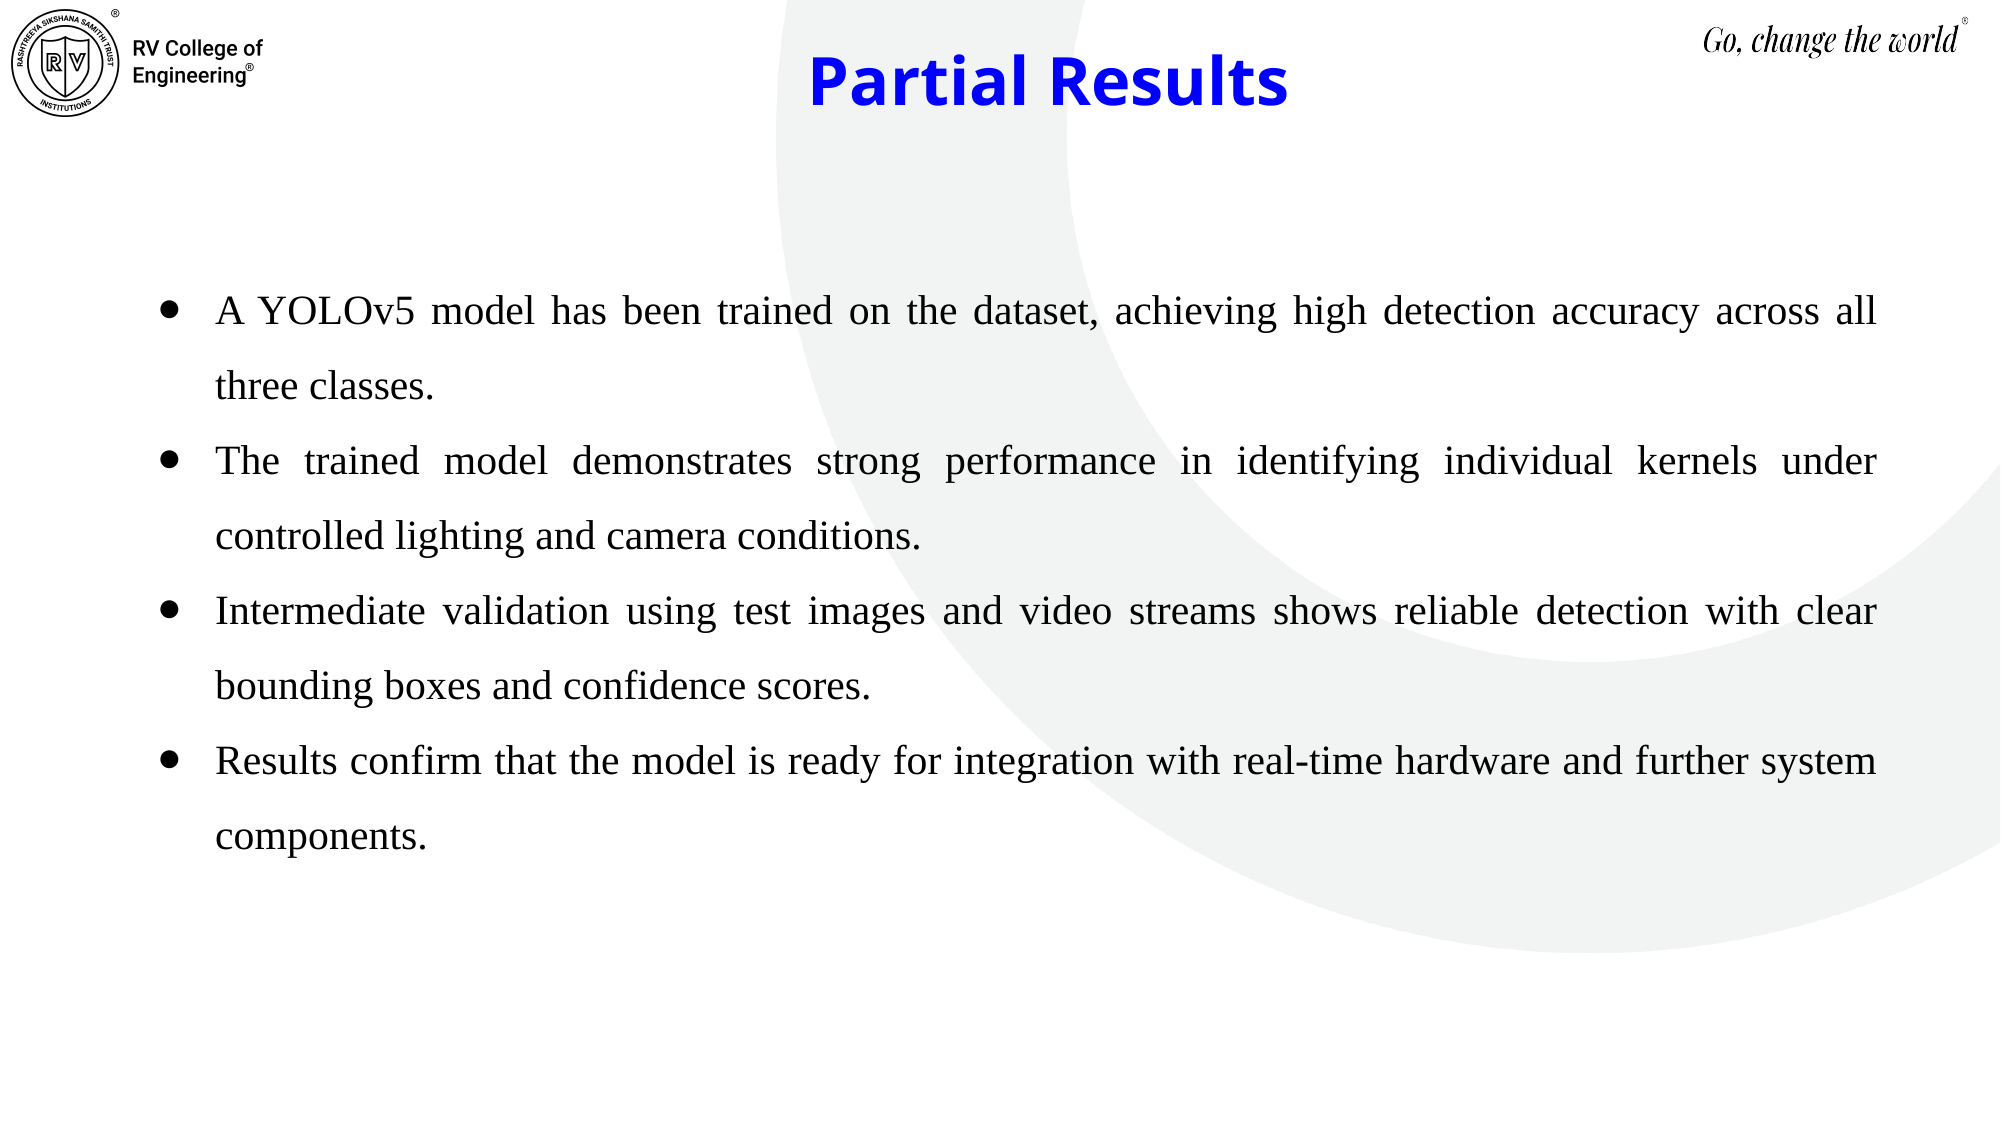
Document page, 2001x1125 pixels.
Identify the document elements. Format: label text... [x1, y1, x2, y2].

title Partial Results [420, 31, 1695, 187]
picture [0, 0, 2001, 1125]
text_box A YOLOv5 model has been trained on the dataset, achieving high detection accuracy across all three classes. The trained model demonstrates strong performance in identifying individual kernels under controlled lighting and camera conditions. Intermediate validation using test images and video streams shows reliable detection with clear bounding boxes and confidence scores. Results confirm that the model is ready for integration with real-time hardware and further system components. [125, 242, 1894, 1014]
